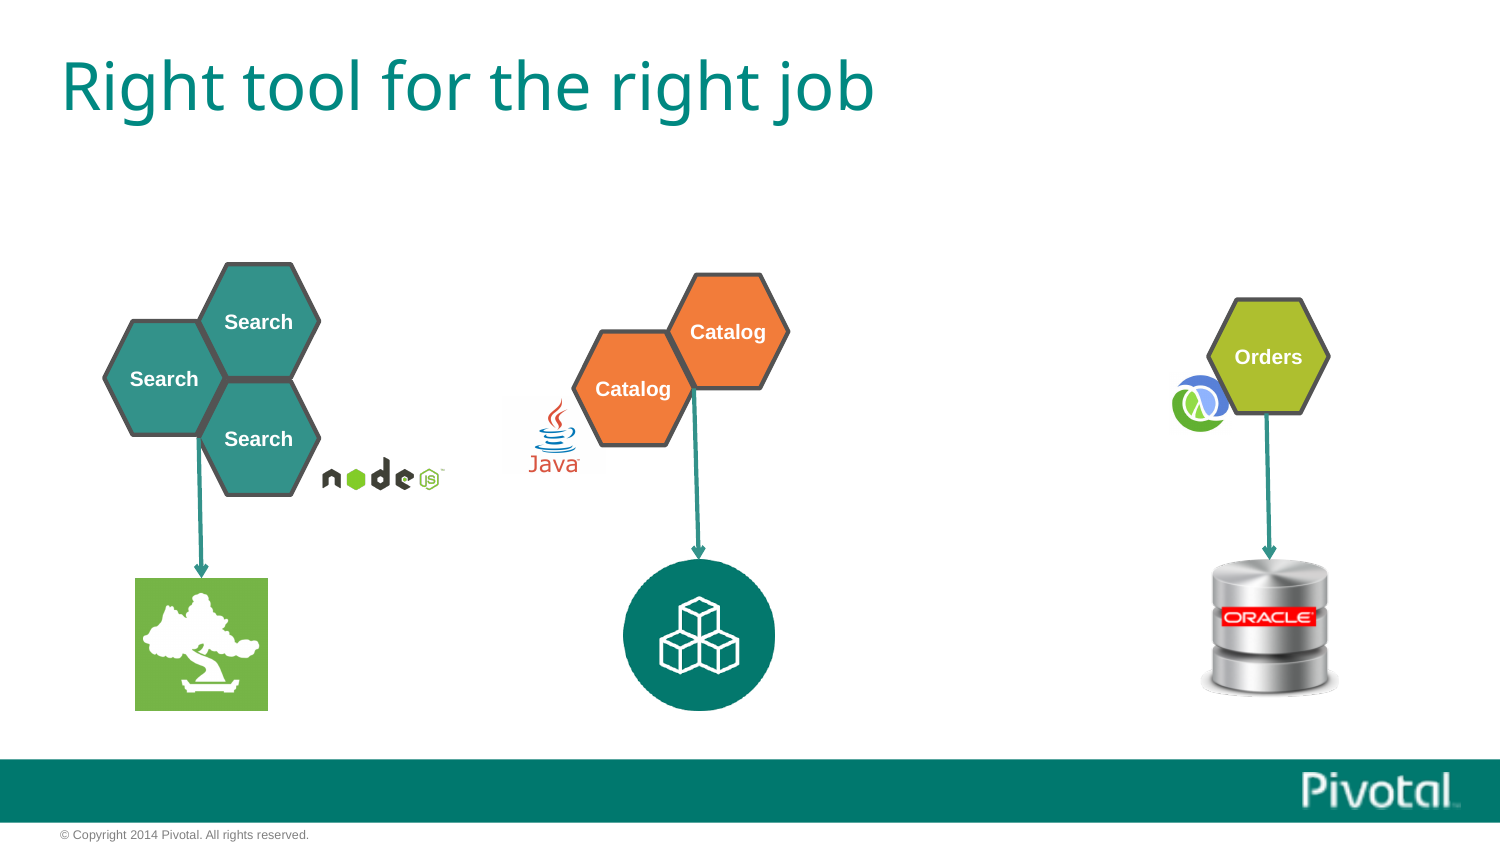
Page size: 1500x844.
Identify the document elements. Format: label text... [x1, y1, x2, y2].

picture [134, 577, 269, 712]
text_box Search [198, 264, 320, 378]
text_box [1266, 413, 1270, 561]
picture [318, 441, 447, 506]
text_box Search [104, 321, 225, 435]
title Right tool for the right job [59, 52, 1441, 145]
text_box Search [199, 381, 320, 495]
picture [622, 559, 775, 712]
picture [1302, 772, 1461, 810]
text_box Catalog [667, 274, 789, 389]
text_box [198, 437, 202, 579]
picture [1200, 559, 1339, 698]
picture [502, 396, 606, 474]
text_box Orders [1208, 299, 1329, 414]
text_box Catalog [573, 331, 694, 446]
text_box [693, 388, 700, 561]
picture [1169, 372, 1233, 436]
